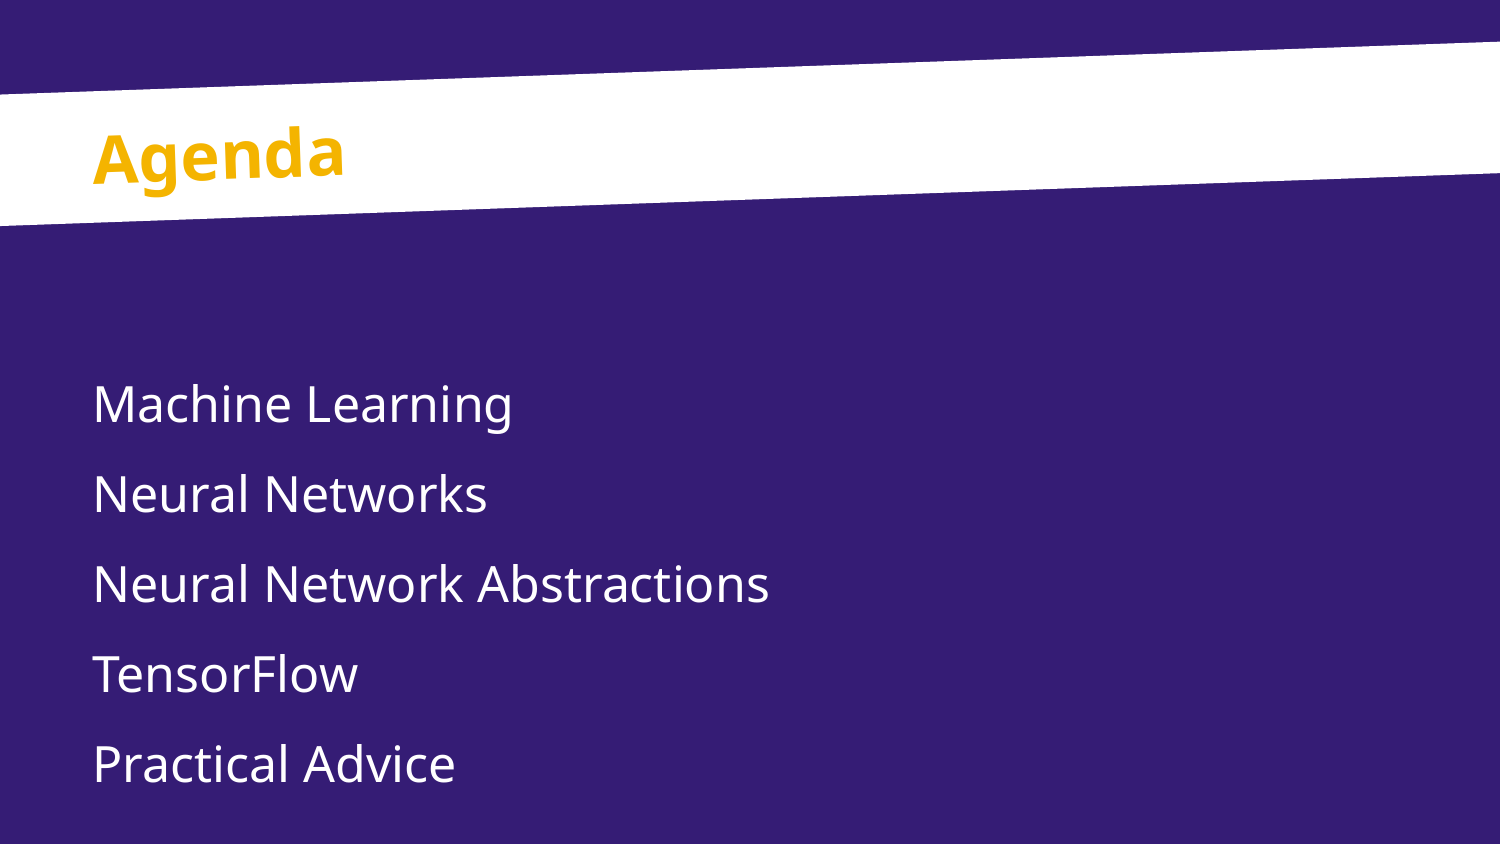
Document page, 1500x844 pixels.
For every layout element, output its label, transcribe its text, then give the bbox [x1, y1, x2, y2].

title Agenda [75, 47, 1428, 221]
text_box [0, 41, 1500, 227]
list Machine Learning Neural Networks Neural Network Abstractions TensorFlow Practical Advice [77, 327, 1427, 772]
